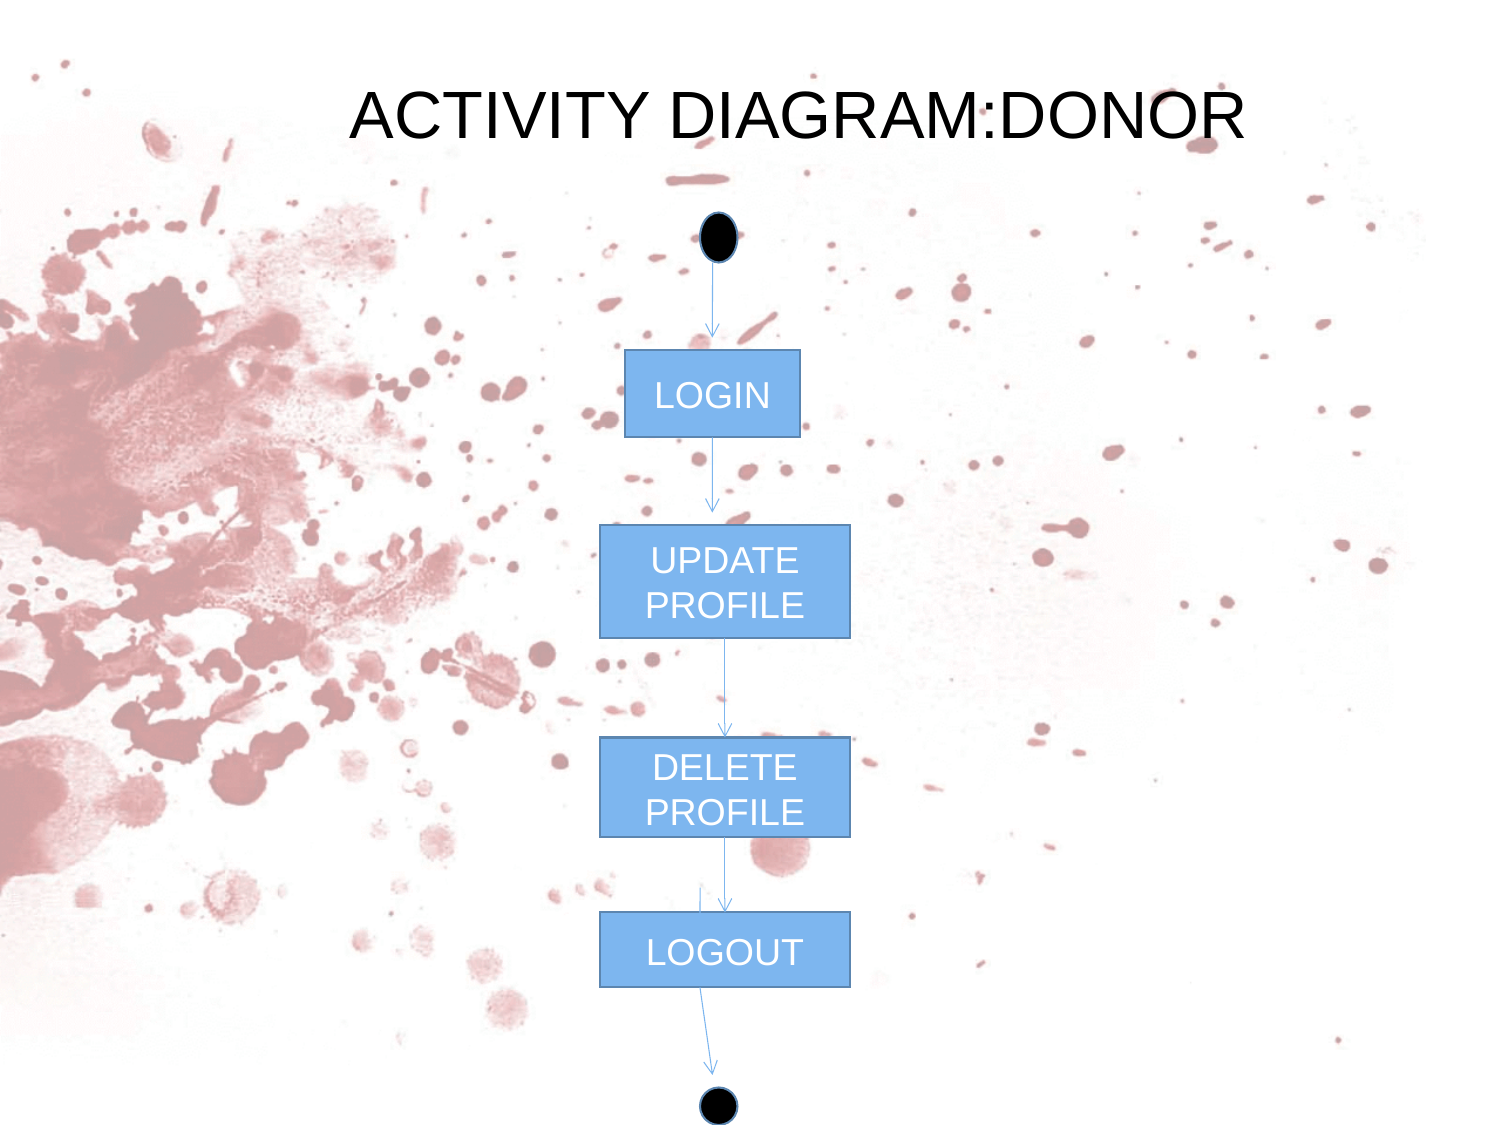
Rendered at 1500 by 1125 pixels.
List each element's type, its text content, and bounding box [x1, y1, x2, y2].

text_box [698, 211, 739, 264]
text_box LOGIN [624, 349, 801, 438]
title ACTIVITY DIAGRAM:DONOR [87, 62, 1438, 161]
text_box DELETE PROFILE [599, 736, 851, 838]
text_box LOGOUT [599, 911, 851, 988]
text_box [662, 1024, 750, 1038]
text_box [698, 1086, 739, 1125]
text_box UPDATE PROFILE [599, 524, 851, 639]
